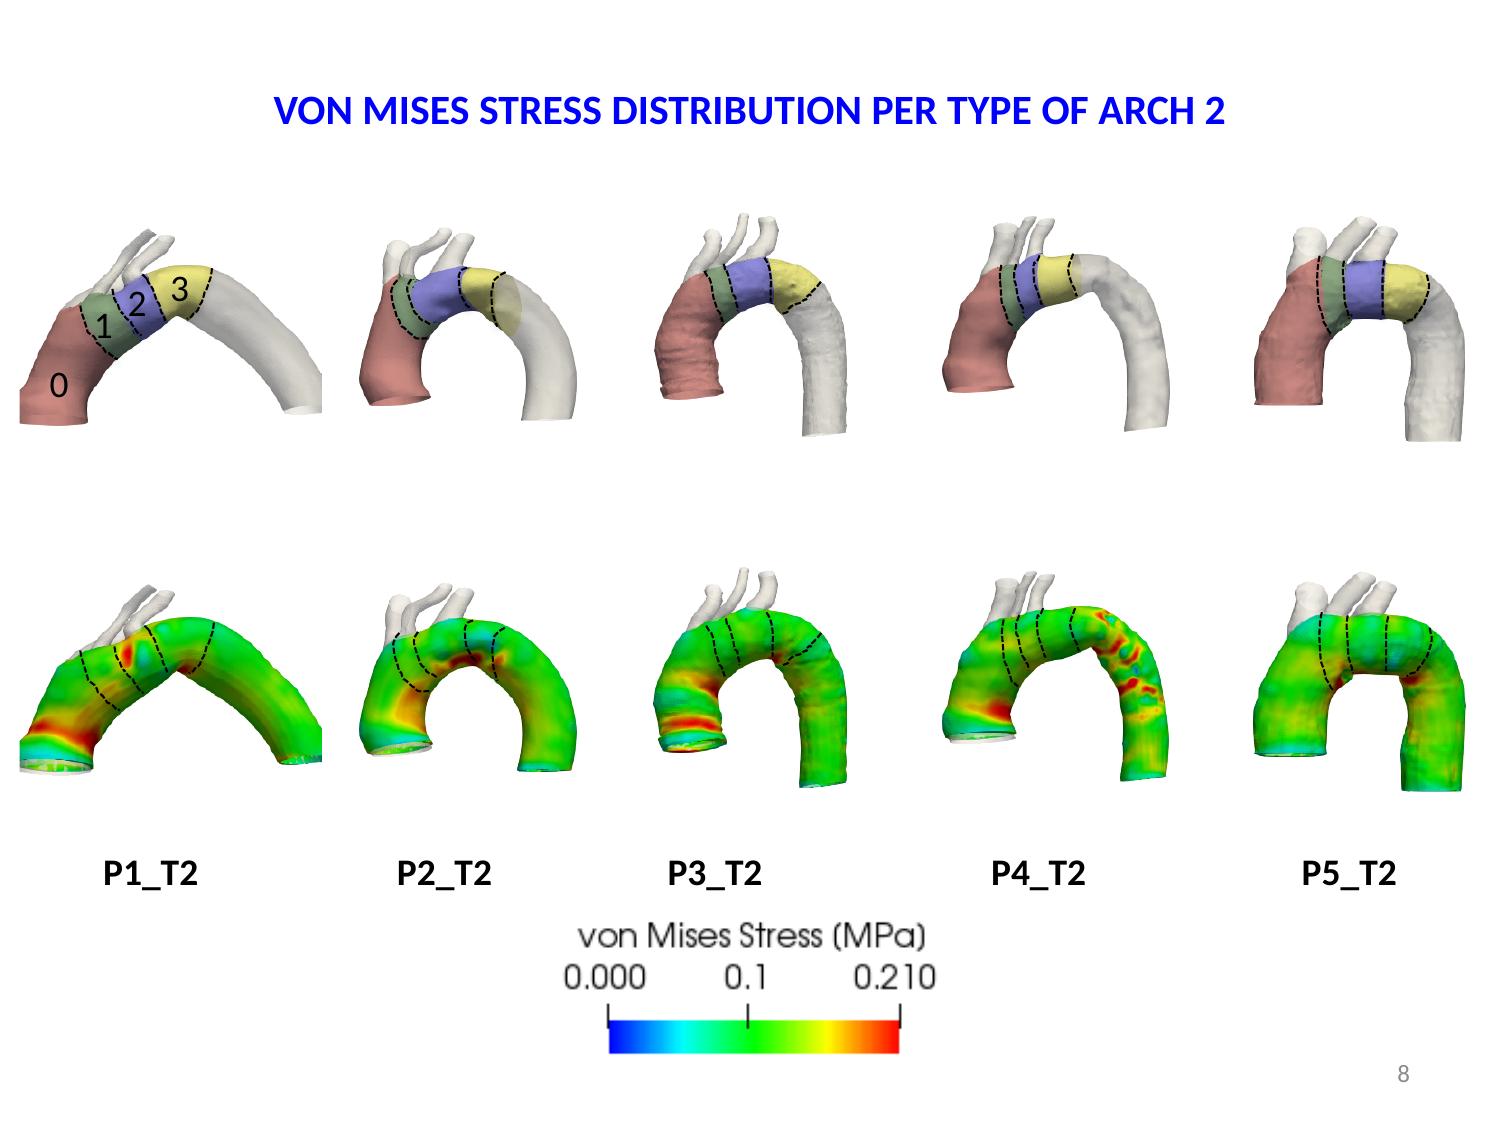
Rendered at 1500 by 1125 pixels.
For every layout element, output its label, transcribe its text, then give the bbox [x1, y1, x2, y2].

slide_number 8 [1074, 1042, 1425, 1103]
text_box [19, 209, 1482, 901]
picture [559, 914, 941, 1060]
text_box VON MISES STRESS DISTRIBUTION PER TYPE OF ARCH 2 [0, 75, 1500, 141]
